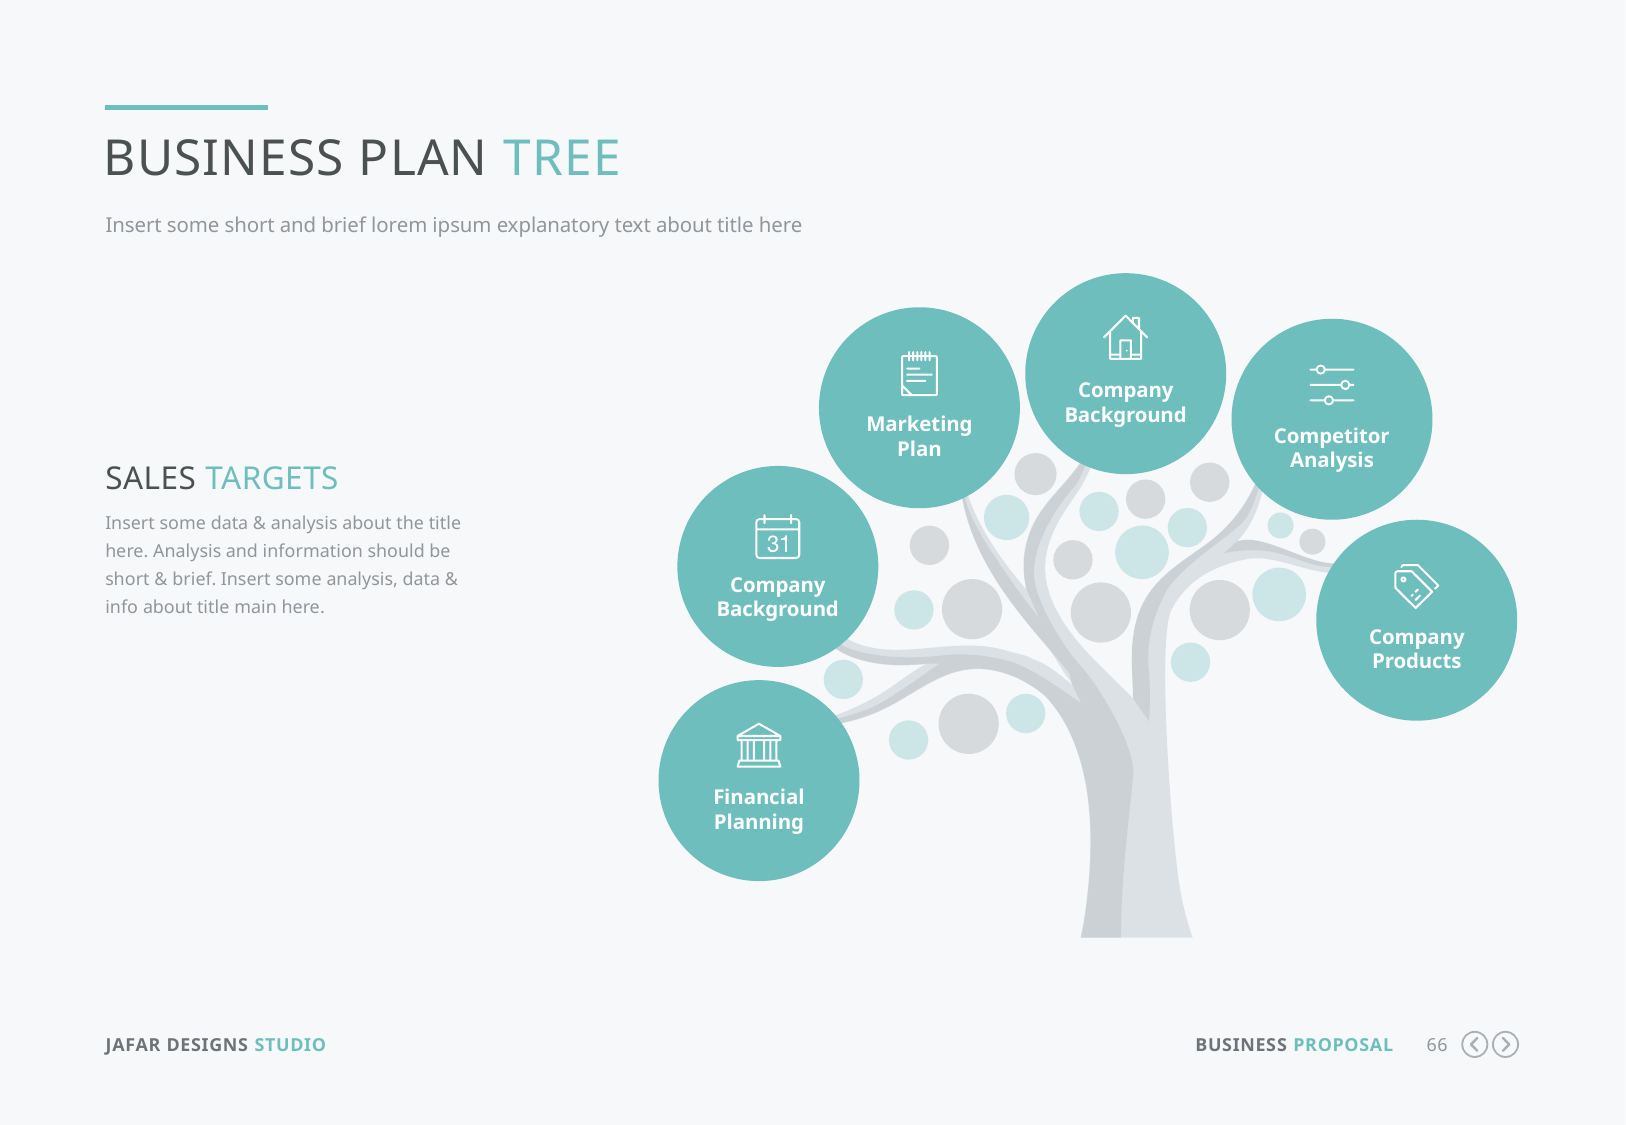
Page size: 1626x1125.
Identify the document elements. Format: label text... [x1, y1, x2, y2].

text_box Company Background [1044, 377, 1207, 418]
text_box [736, 722, 782, 768]
list Insert some short and brief lorem ipsum explanatory text about title here [105, 209, 1519, 241]
text_box Company Background [696, 572, 804, 621]
text_box [755, 514, 801, 560]
text_box [657, 679, 804, 883]
text_box [1024, 272, 1228, 418]
text_box [901, 351, 938, 397]
text_box [1103, 314, 1149, 360]
text_box Marketing Plan [838, 411, 1001, 418]
text_box Financial Planning [677, 784, 804, 834]
text_box [817, 306, 1021, 418]
list Business Plan Tree [103, 125, 1518, 188]
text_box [105, 457, 475, 619]
text_box [1309, 379, 1355, 391]
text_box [823, 453, 1326, 760]
text_box [1400, 564, 1440, 590]
text_box [676, 464, 804, 668]
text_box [804, 418, 1359, 938]
text_box Company Products [1359, 624, 1498, 673]
text_box [1309, 395, 1355, 406]
text_box [1309, 364, 1355, 375]
text_box Competitor Analysis [1359, 423, 1413, 472]
text_box [1359, 518, 1519, 722]
text_box [1394, 570, 1434, 610]
text_box [1230, 317, 1434, 518]
